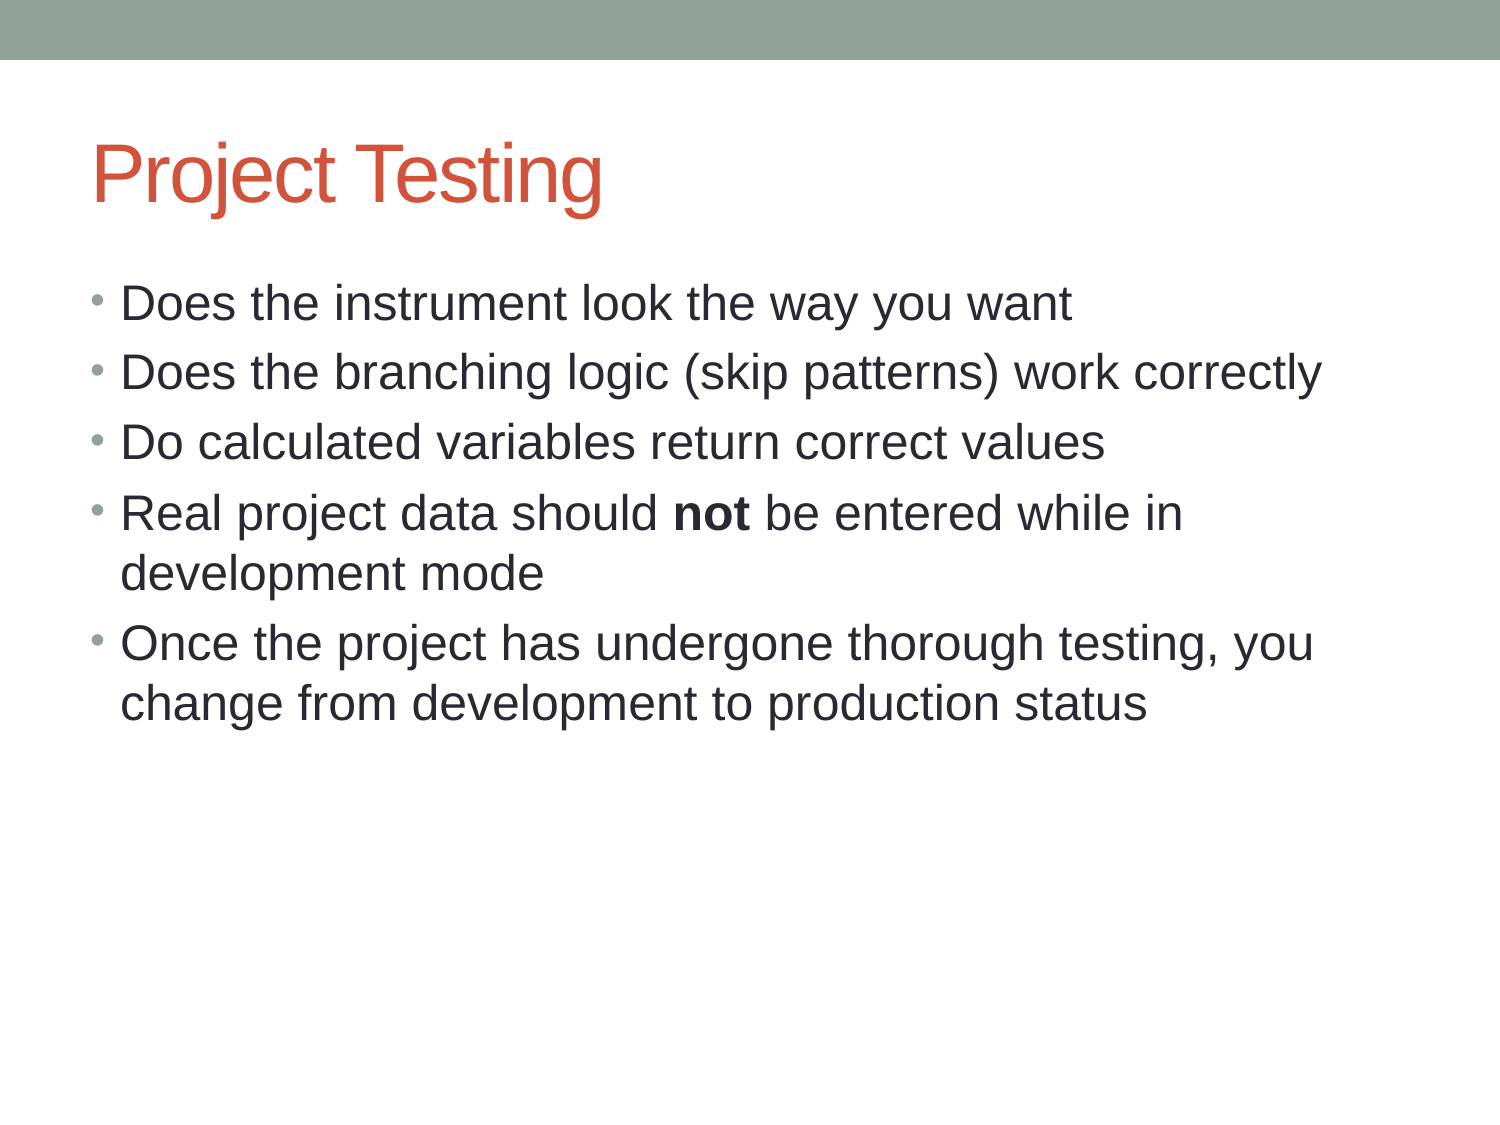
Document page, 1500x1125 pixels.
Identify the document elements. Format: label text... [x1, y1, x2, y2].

list Does the instrument look the way you want Does the branching logic (skip patterns) work correctly Do calculated variables return correct values Real project data should not be entered while in development mode Once the project has undergone thorough testing, you change from development to production status [75, 262, 1425, 1063]
title Project Testing [75, 87, 1425, 250]
